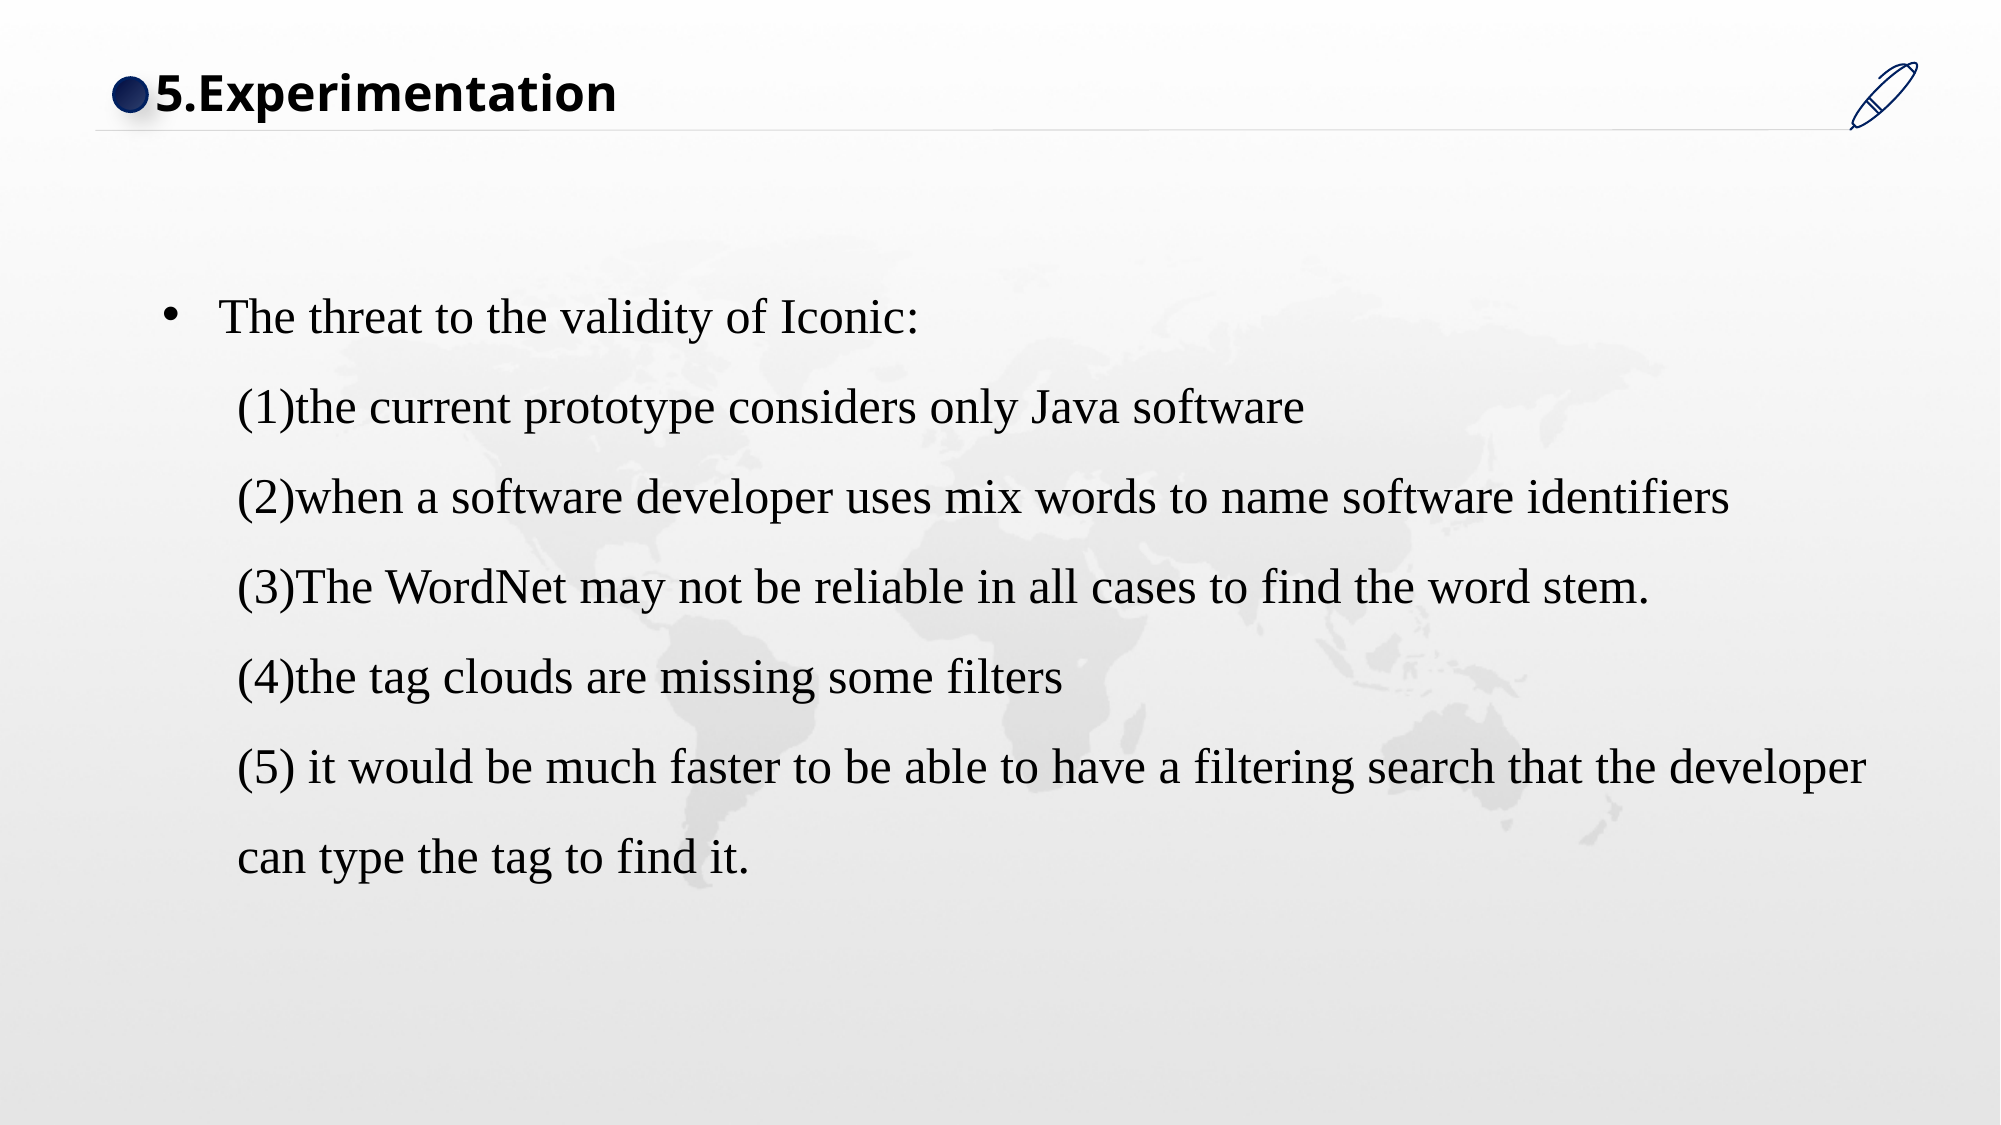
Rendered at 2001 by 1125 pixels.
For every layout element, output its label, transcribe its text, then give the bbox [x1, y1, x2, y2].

text_box [1851, 62, 1918, 130]
picture [0, 0, 2001, 1125]
text_box The threat to the validity of Iconic: (1)the current prototype considers only Java software (2)when a software developer uses mix words to name software identifiers (3)The WordNet may not be reliable in all cases to find the word stem. (4)the tag clouds are missing some filters (5) it would be much faster to be able to have a filtering search that the developer can type the tag to find it. [147, 246, 1890, 891]
text_box [112, 76, 149, 113]
text_box 5.Experimentation [127, 54, 646, 129]
